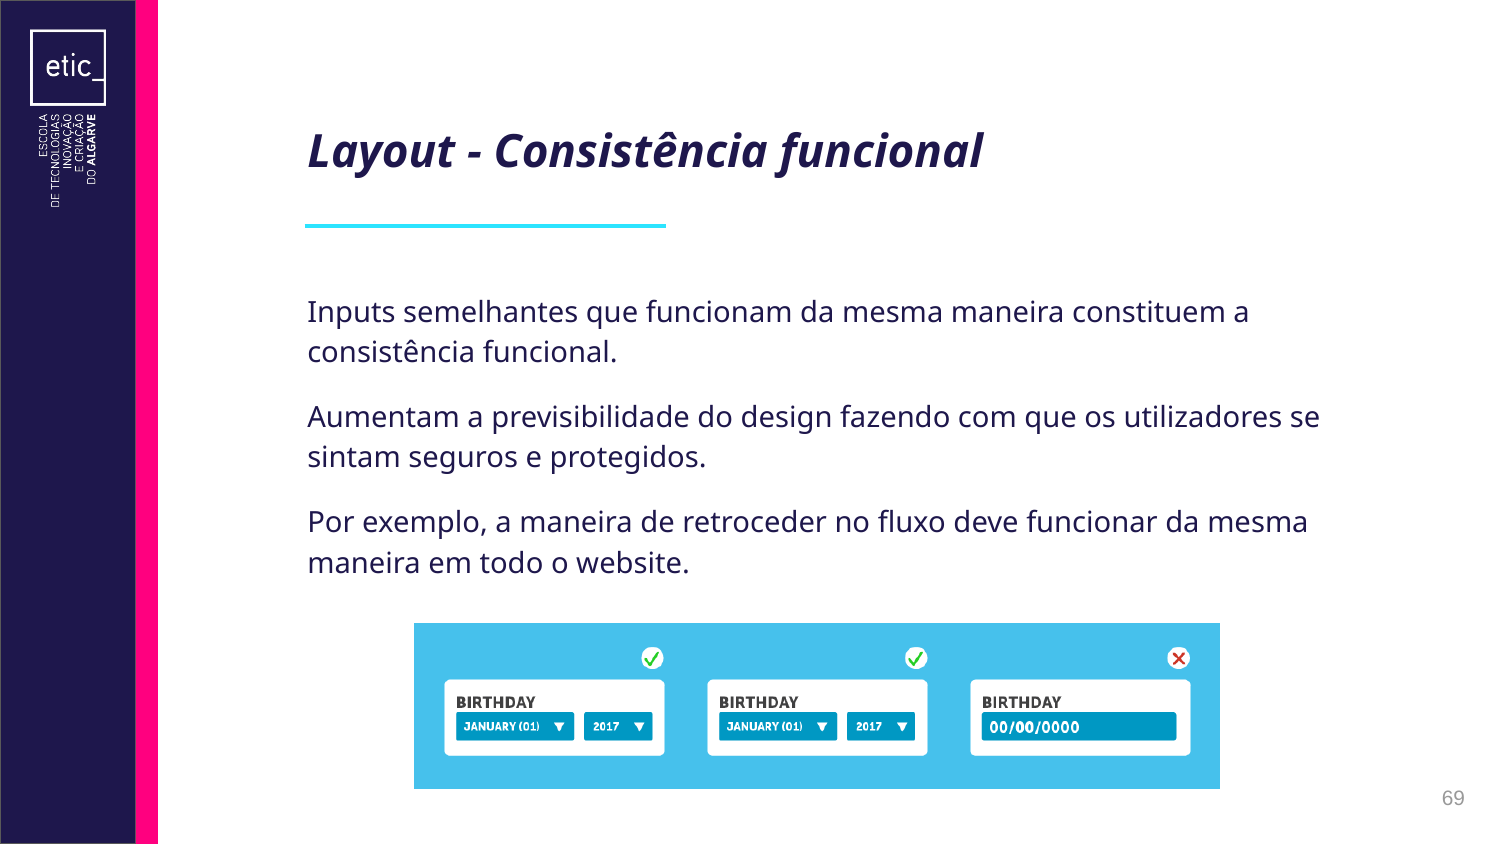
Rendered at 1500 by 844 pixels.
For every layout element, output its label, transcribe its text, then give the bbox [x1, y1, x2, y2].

picture [413, 623, 1220, 789]
list Inputs semelhantes que funcionam da mesma maneira constituem a consistência funcional. Aumentam a previsibilidade do design fazendo com que os utilizadores se sintam seguros e protegidos. Por exemplo, a maneira de retroceder no fluxo deve funcionar da mesma maneira em todo o website. [292, 272, 1403, 599]
title Layout - Consistência funcional [292, 80, 1162, 219]
picture [30, 29, 106, 207]
slide_number ‹#› [1389, 764, 1480, 830]
